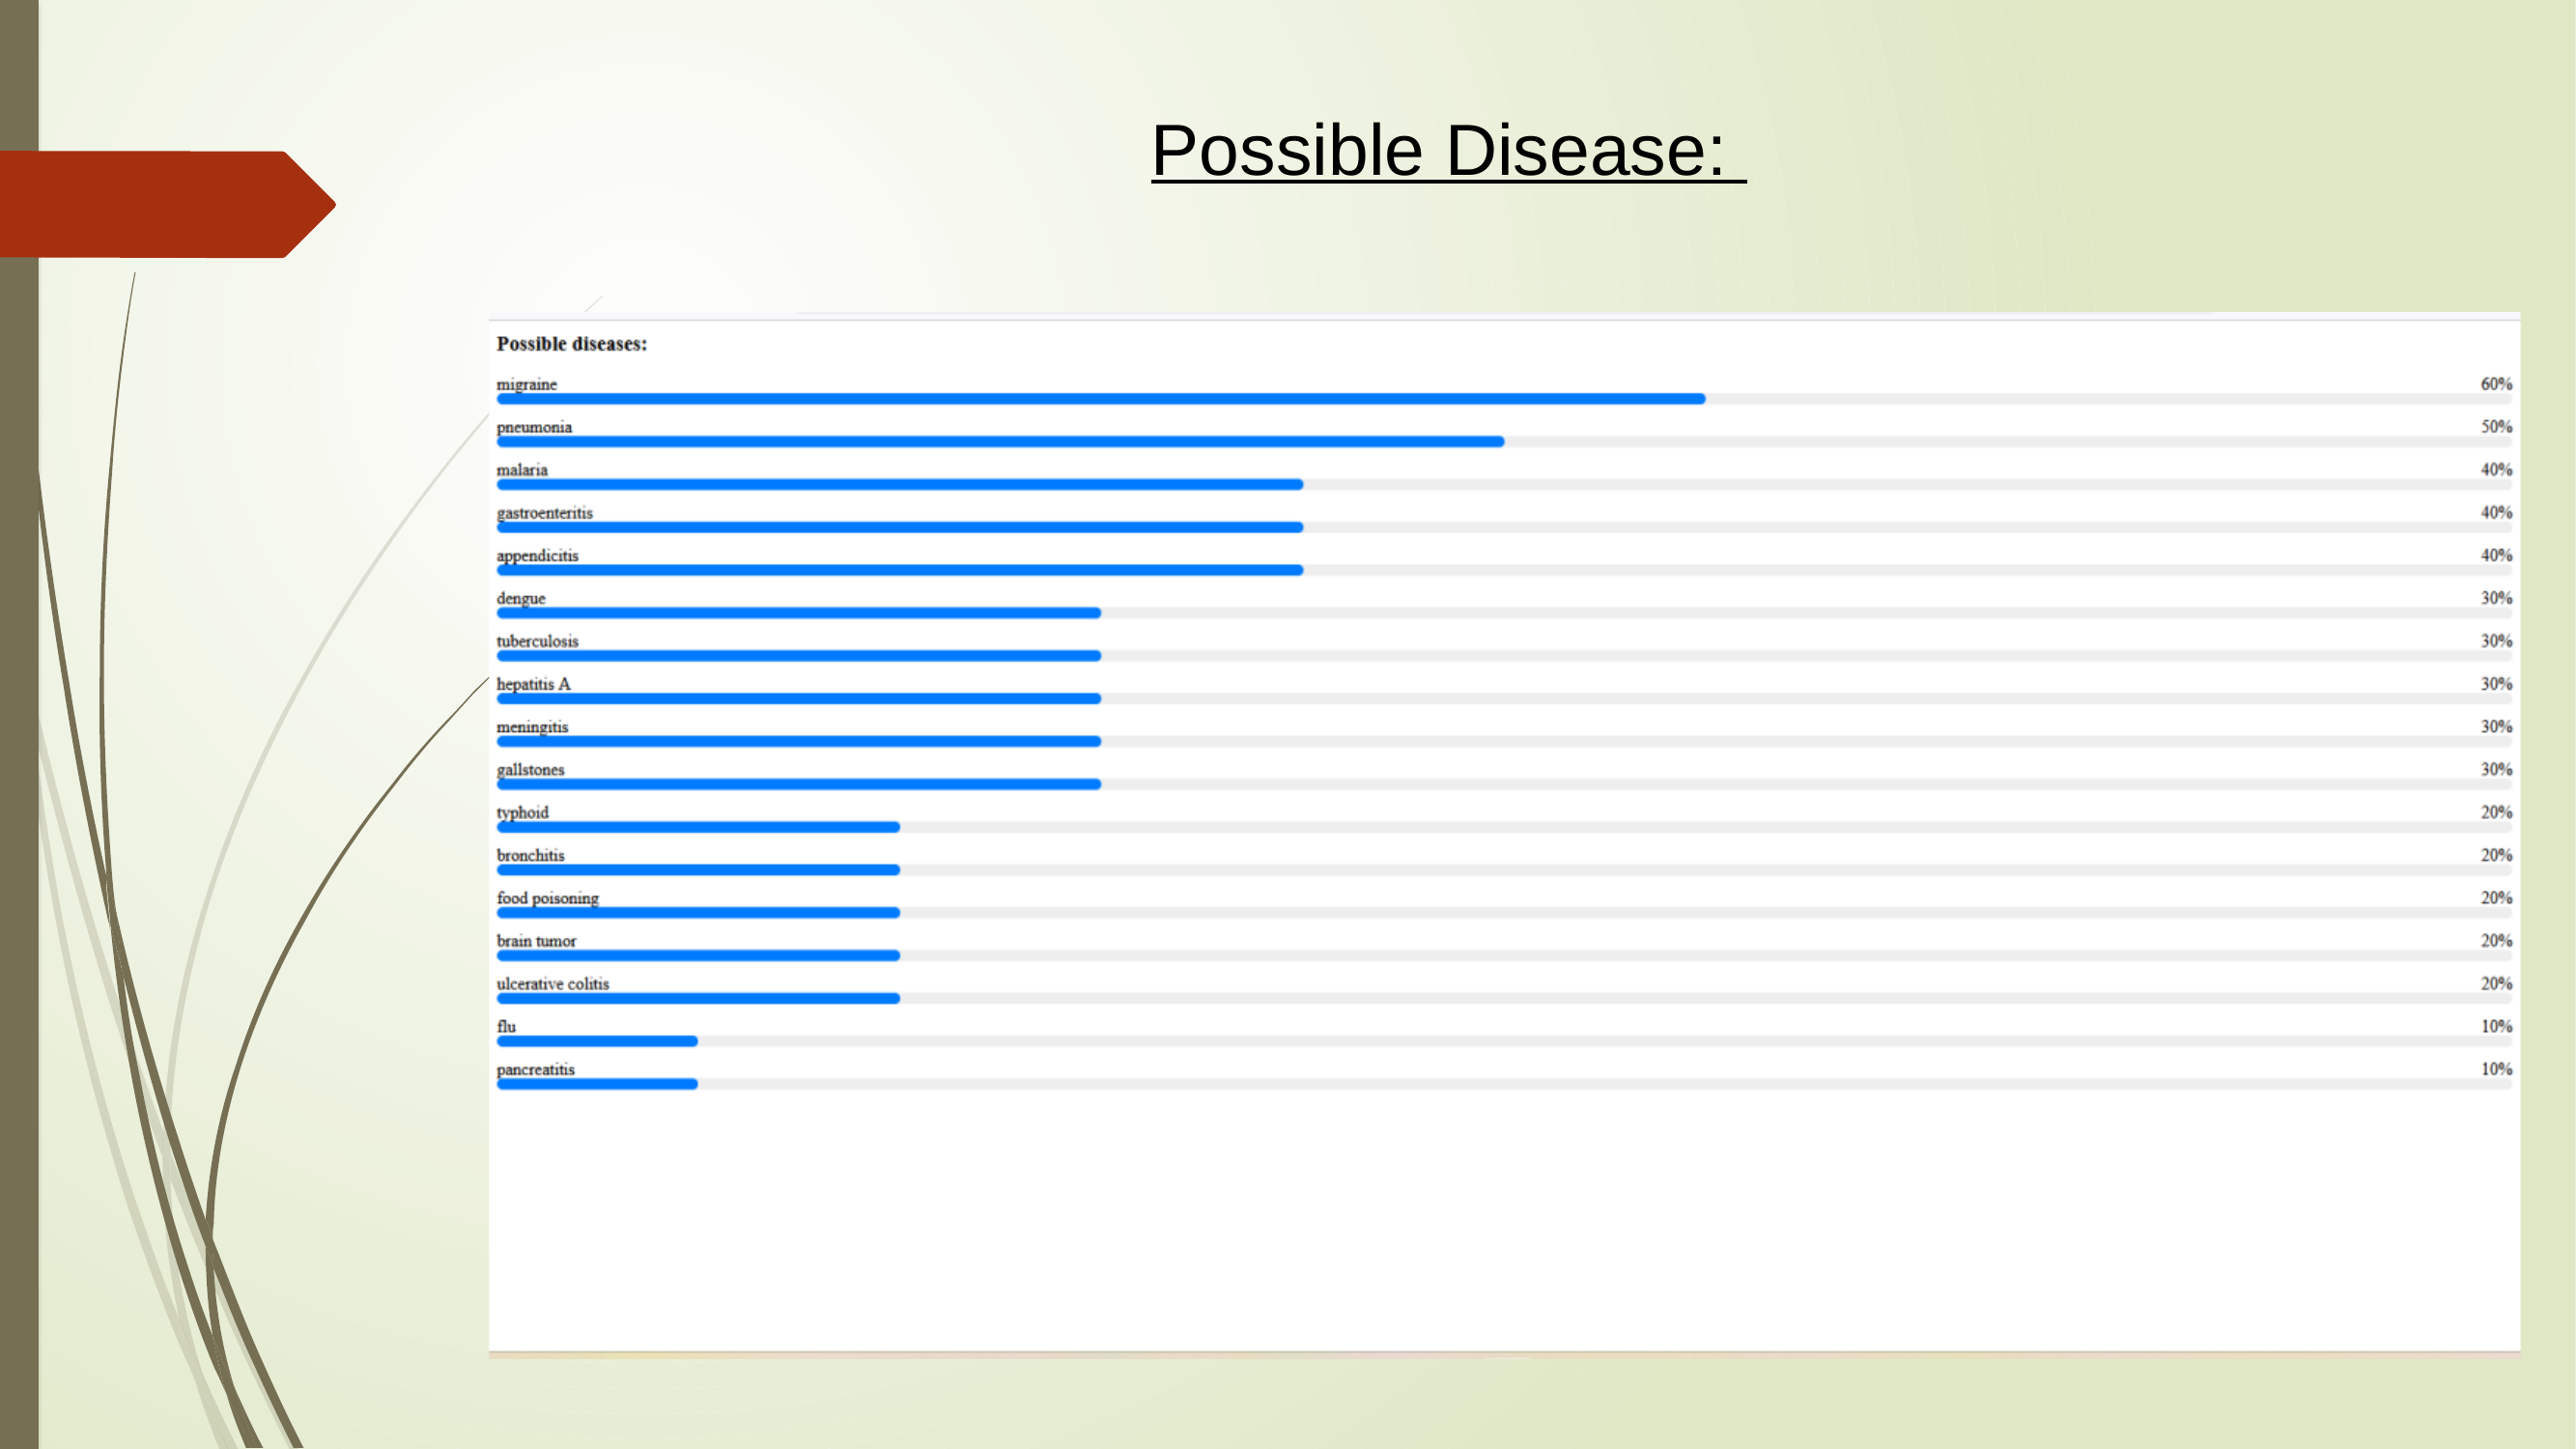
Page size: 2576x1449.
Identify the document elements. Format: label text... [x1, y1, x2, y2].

text_box Possible Disease: [1137, 90, 2425, 198]
picture [488, 312, 2521, 1359]
